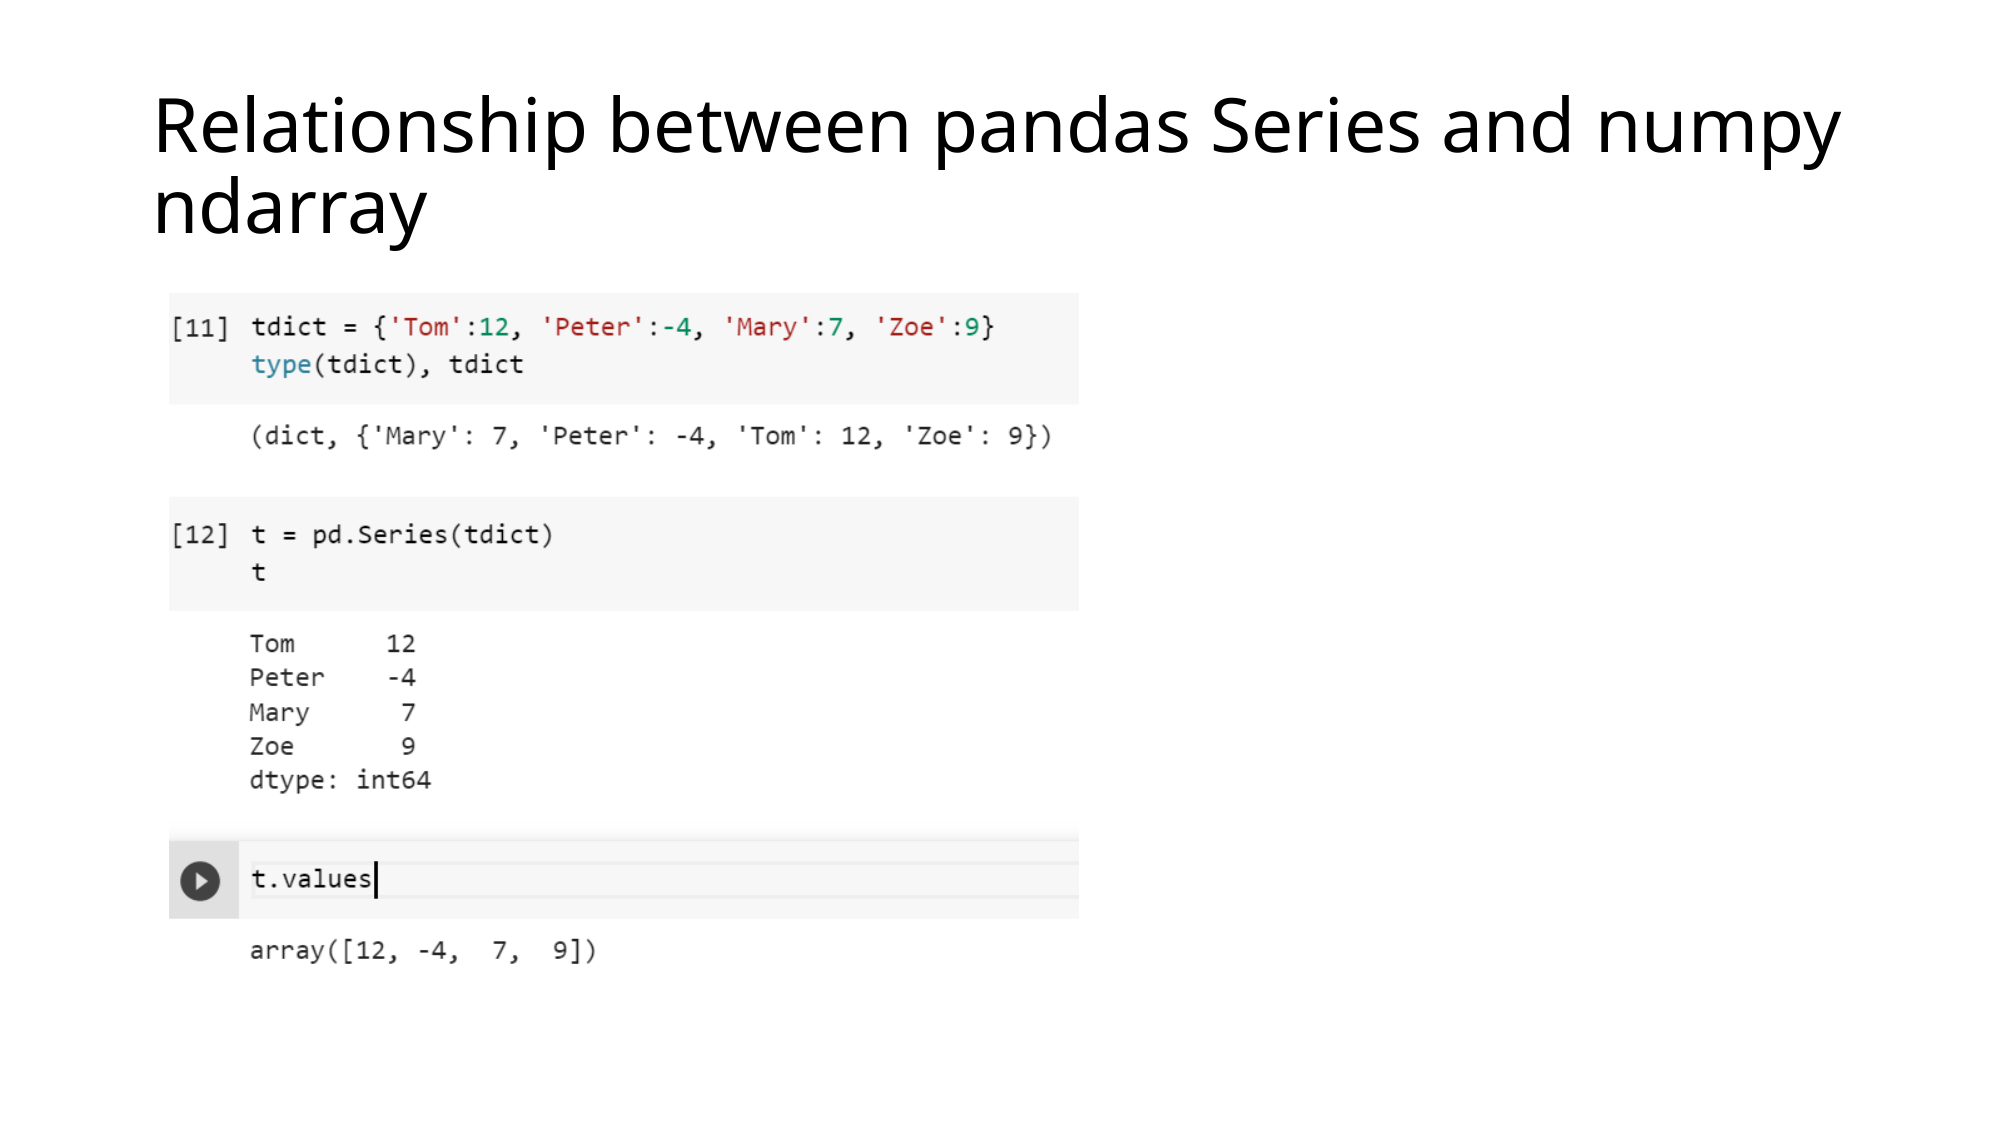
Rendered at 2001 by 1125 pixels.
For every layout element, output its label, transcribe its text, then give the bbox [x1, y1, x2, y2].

title Relationship between pandas Series and numpy ndarray [137, 59, 1863, 278]
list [169, 293, 1079, 979]
